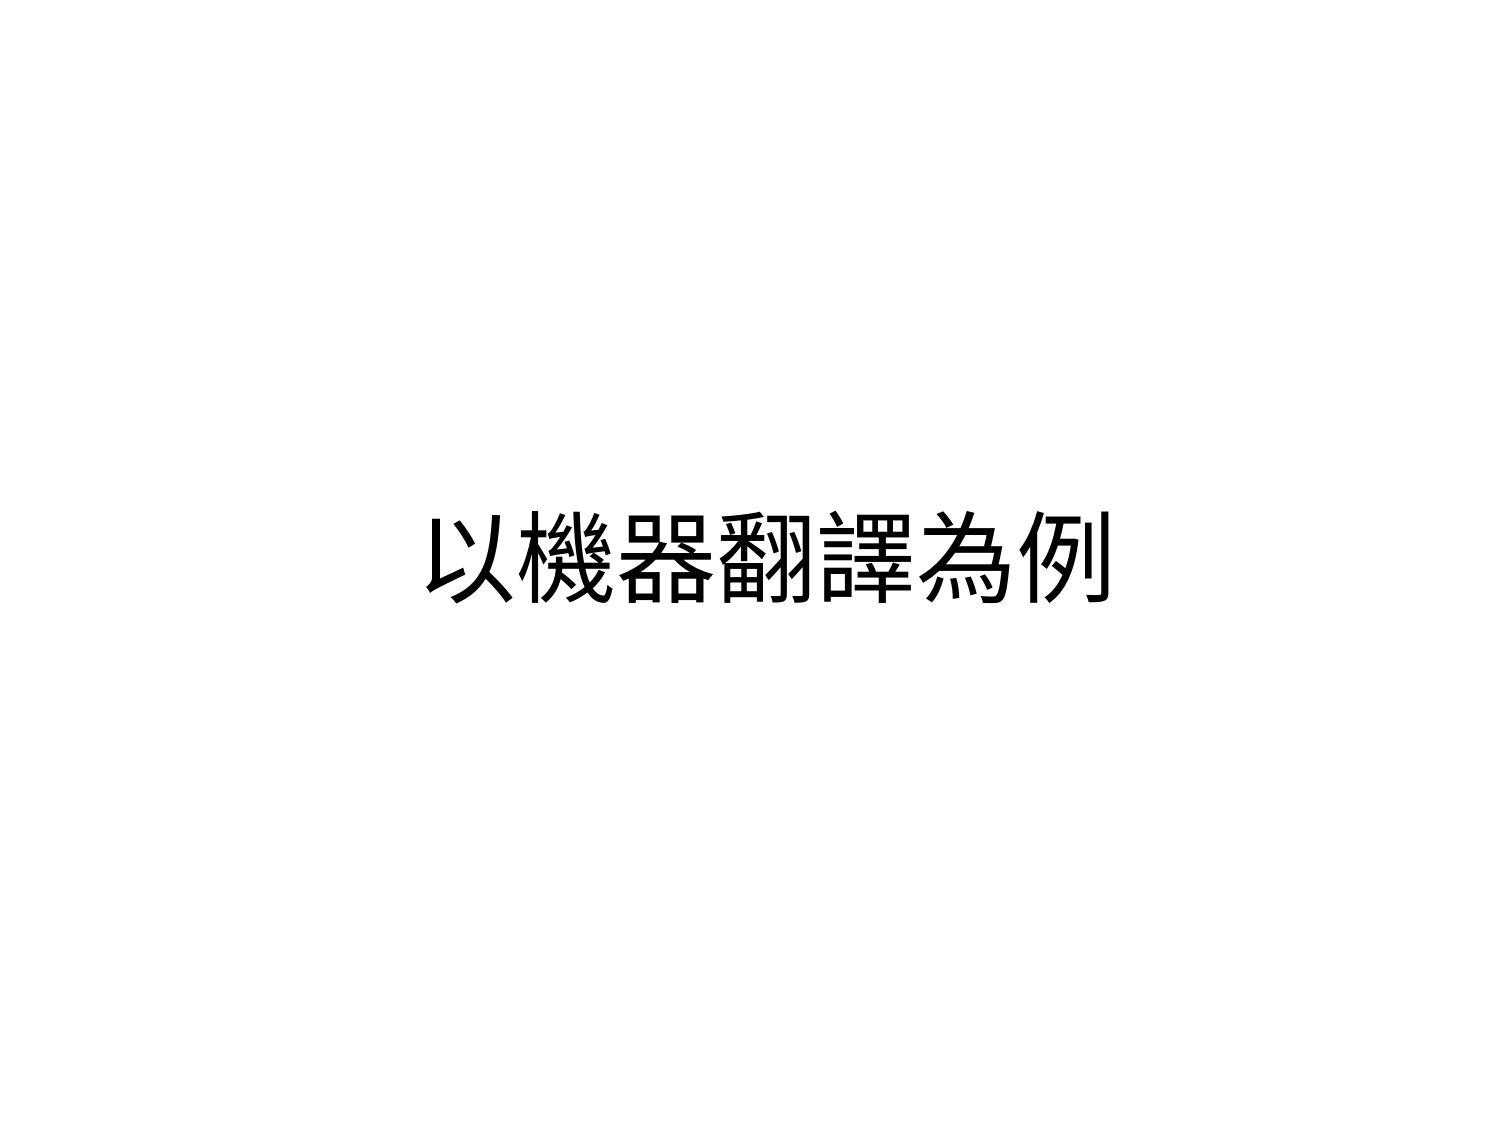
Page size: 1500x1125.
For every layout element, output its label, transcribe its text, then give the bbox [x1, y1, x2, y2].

text_box 以機器翻譯為例 [402, 488, 1132, 624]
